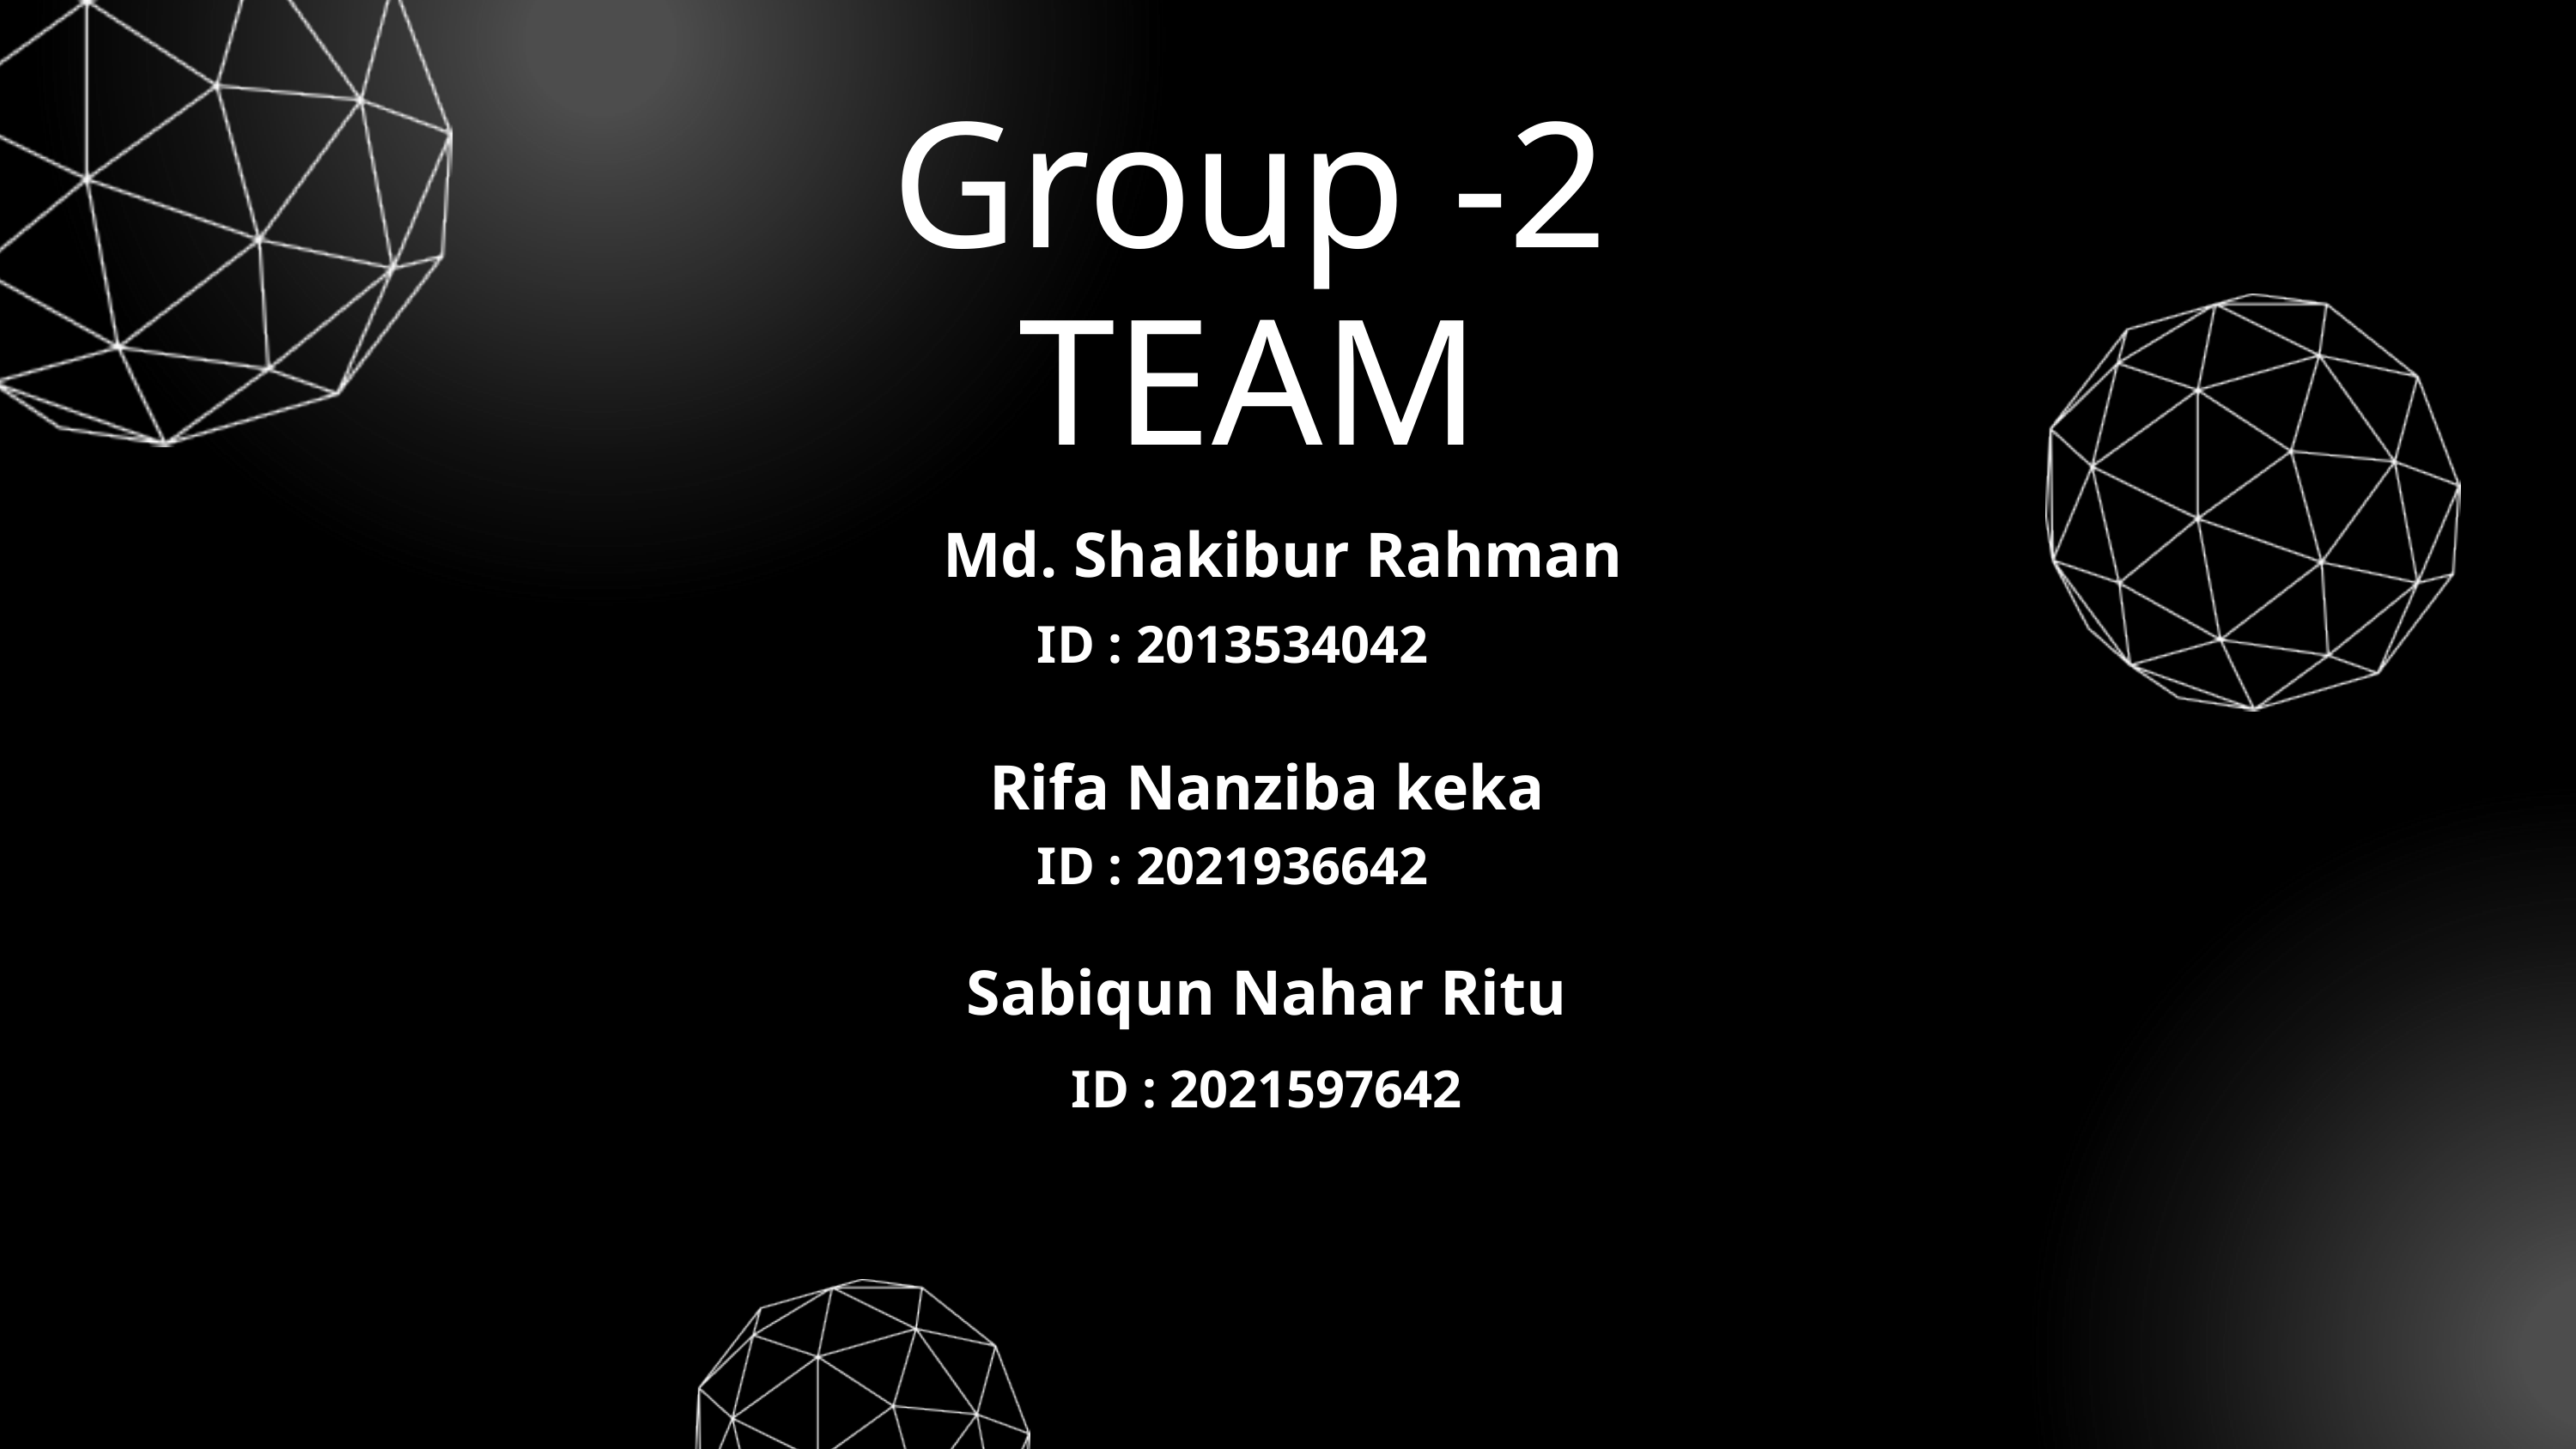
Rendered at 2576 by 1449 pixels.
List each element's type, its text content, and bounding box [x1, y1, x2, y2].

text_box [29, 0, 1173, 613]
text_box Sabiqun Nahar Ritu [934, 941, 1600, 1028]
text_box Md. Shakibur Rahman [883, 503, 1683, 590]
text_box Group -2 TEAM [781, 86, 1718, 480]
text_box Rifa Nanziba keka [934, 736, 1600, 823]
text_box [0, 0, 453, 447]
text_box [695, 1279, 1030, 1449]
text_box [2045, 294, 2461, 712]
text_box ID : 2021936642 [883, 823, 1583, 895]
text_box ID : 2021597642 [917, 1046, 1617, 1119]
text_box ID : 2013534042 [883, 601, 1583, 674]
text_box [2024, 781, 2576, 1449]
